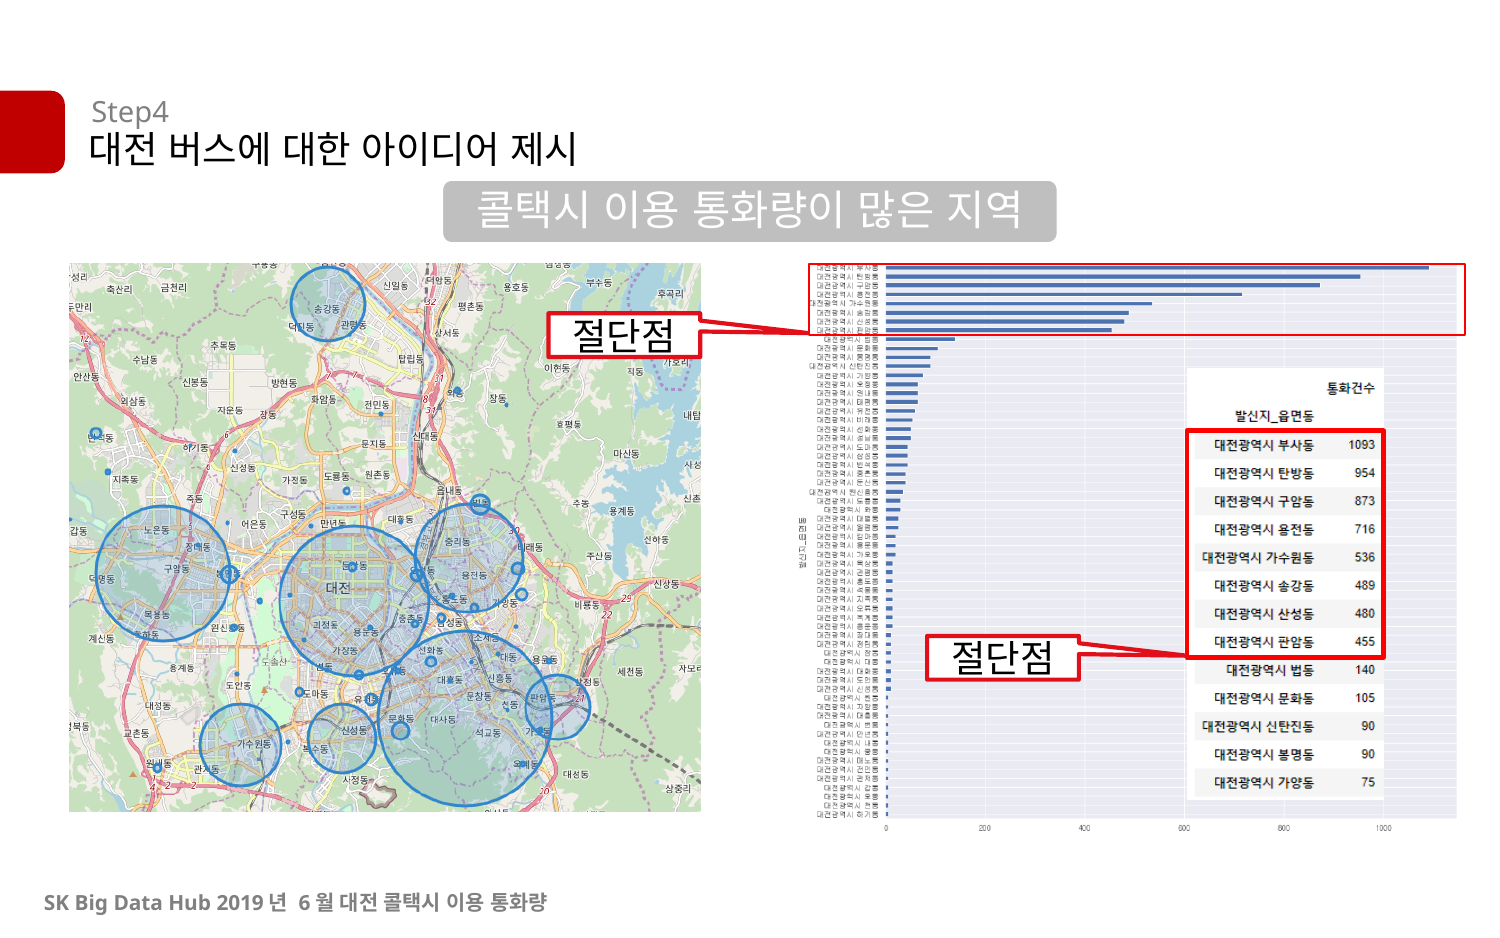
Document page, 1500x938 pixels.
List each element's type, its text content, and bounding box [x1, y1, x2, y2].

text_box [0, 868, 1500, 938]
text_box 대전 버스에 대한 아이디어 제시 [74, 118, 841, 179]
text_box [255, 178, 1244, 245]
text_box 절단점 [707, 319, 780, 335]
picture [785, 257, 1471, 845]
text_box [0, 88, 67, 176]
picture [69, 263, 702, 812]
text_box Step4 [76, 86, 857, 137]
text_box SK Big Data Hub 2019년 6월 대전 콜택시 이용 통화량 [17, 882, 574, 922]
